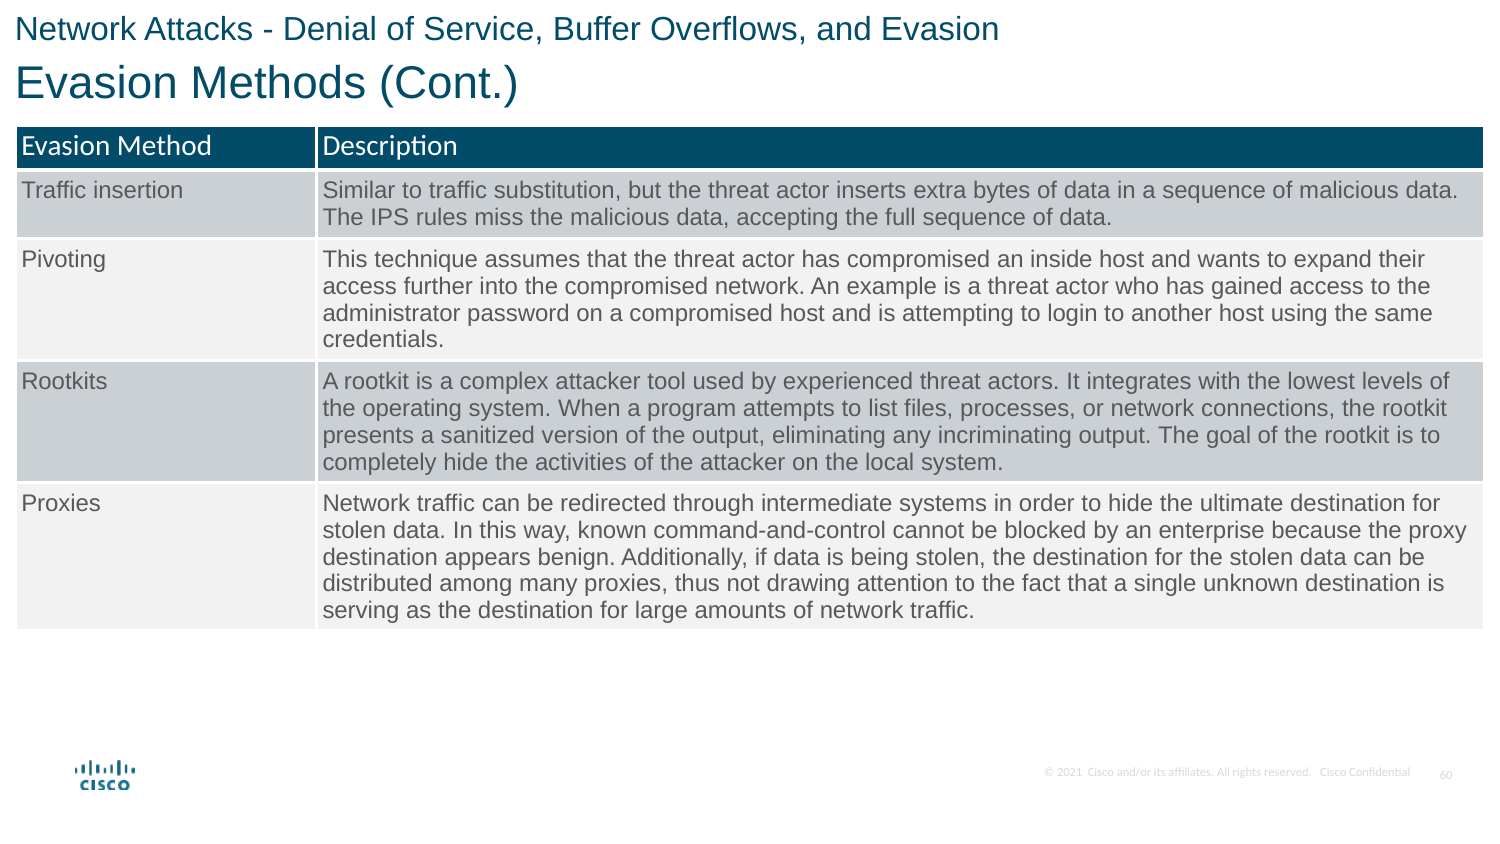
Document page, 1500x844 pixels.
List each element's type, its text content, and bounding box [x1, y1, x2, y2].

table_cell Proxies [17, 484, 315, 629]
table_cell Network traffic can be redirected through intermediate systems in order to hide the ultimate destination for stolen data. In this way, known command-and-control cannot be blocked by an enterprise because the proxy destination appears benign. Additionally, if data is being stolen, the destination for the stolen data can be distributed among many proxies, thus not drawing attention to the fact that a single unknown destination is serving as the destination for large amounts of network traffic. [318, 484, 1483, 629]
list Network Attacks - Denial of Service, Buffer Overflows, and Evasion [0, 0, 1500, 45]
table_header Evasion Method [17, 127, 315, 168]
table_header Description [318, 127, 1483, 168]
table_cell Traffic insertion [17, 172, 315, 237]
table_cell Rootkits [17, 362, 315, 481]
picture [75, 759, 135, 790]
slide_number <number> [1425, 759, 1500, 797]
table_cell Pivoting [17, 240, 315, 359]
list Evasion Methods (Cont.) [0, 45, 1500, 126]
table_cell A rootkit is a complex attacker tool used by experienced threat actors. It integrates with the lowest levels of the operating system. When a program attempts to list files, processes, or network connections, the rootkit presents a sanitized version of the output, eliminating any incriminating output. The goal of the rootkit is to completely hide the activities of the attacker on the local system. [318, 362, 1483, 481]
table_cell Similar to traffic substitution, but the threat actor inserts extra bytes of data in a sequence of malicious data. The IPS rules miss the malicious data, accepting the full sequence of data. [318, 172, 1483, 237]
table_cell This technique assumes that the threat actor has compromised an inside host and wants to expand their access further into the compromised network. An example is a threat actor who has gained access to the administrator password on a compromised host and is attempting to login to another host using the same credentials. [318, 240, 1483, 359]
